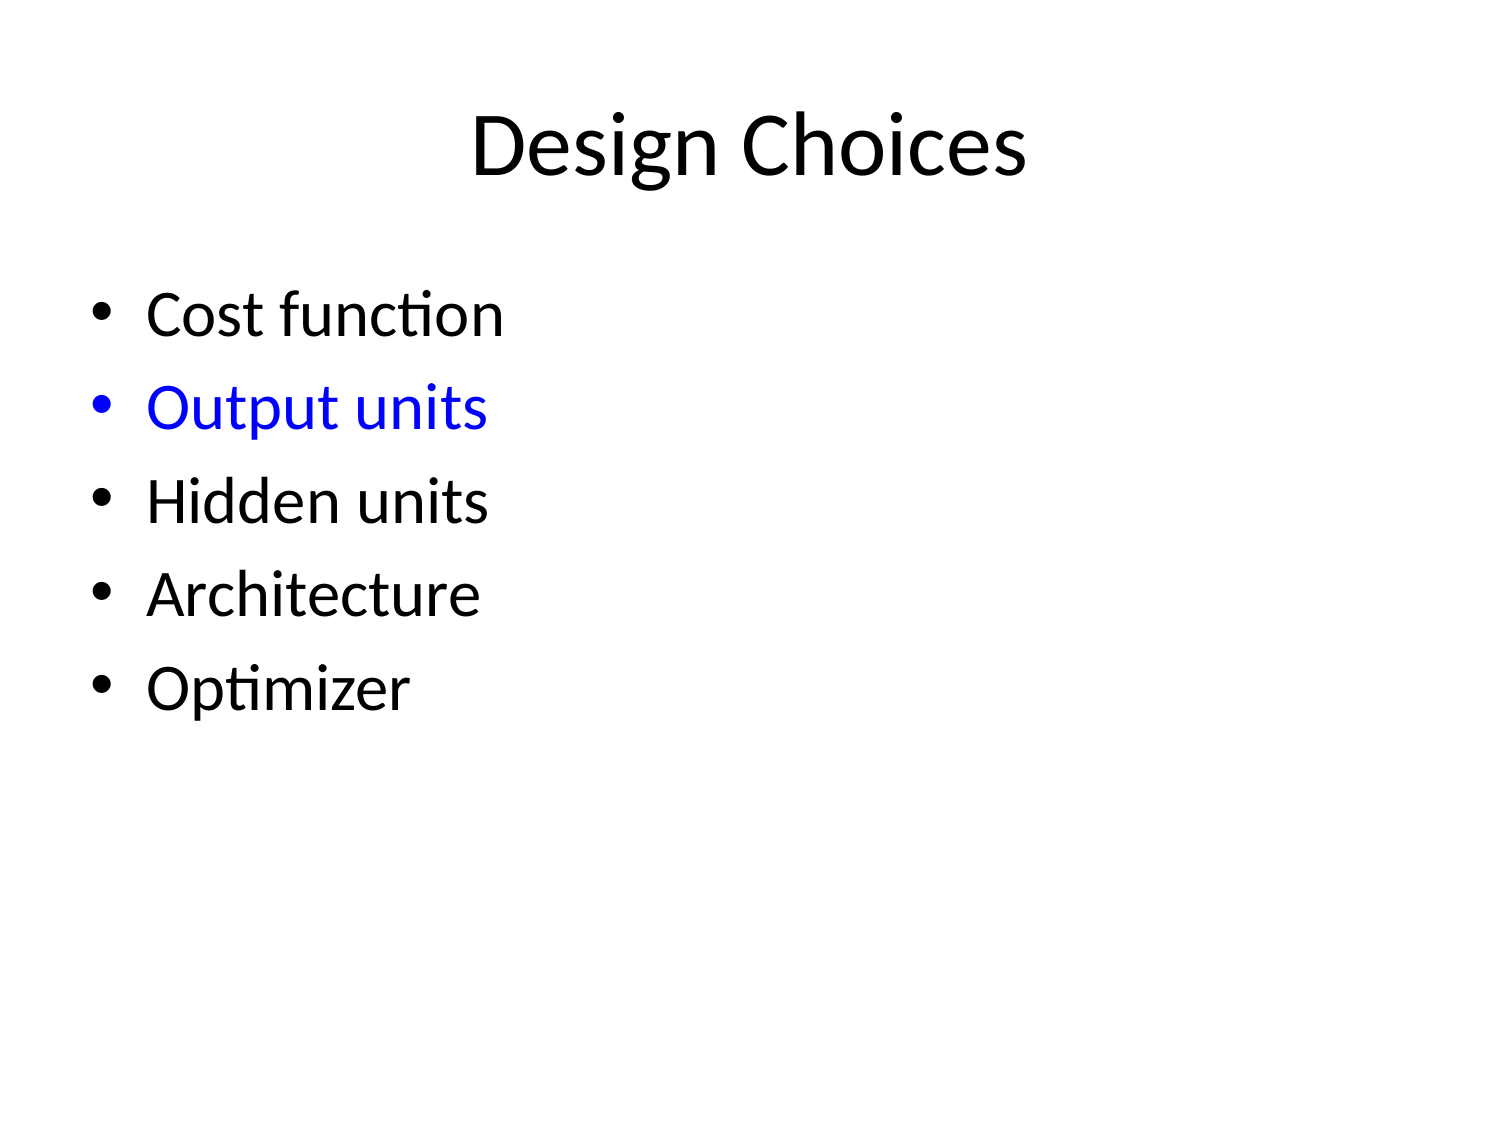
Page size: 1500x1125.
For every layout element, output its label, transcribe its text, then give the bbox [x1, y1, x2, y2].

list Cost function Output units Hidden units Architecture Optimizer [75, 262, 1425, 1005]
title Design Choices [75, 45, 1425, 233]
